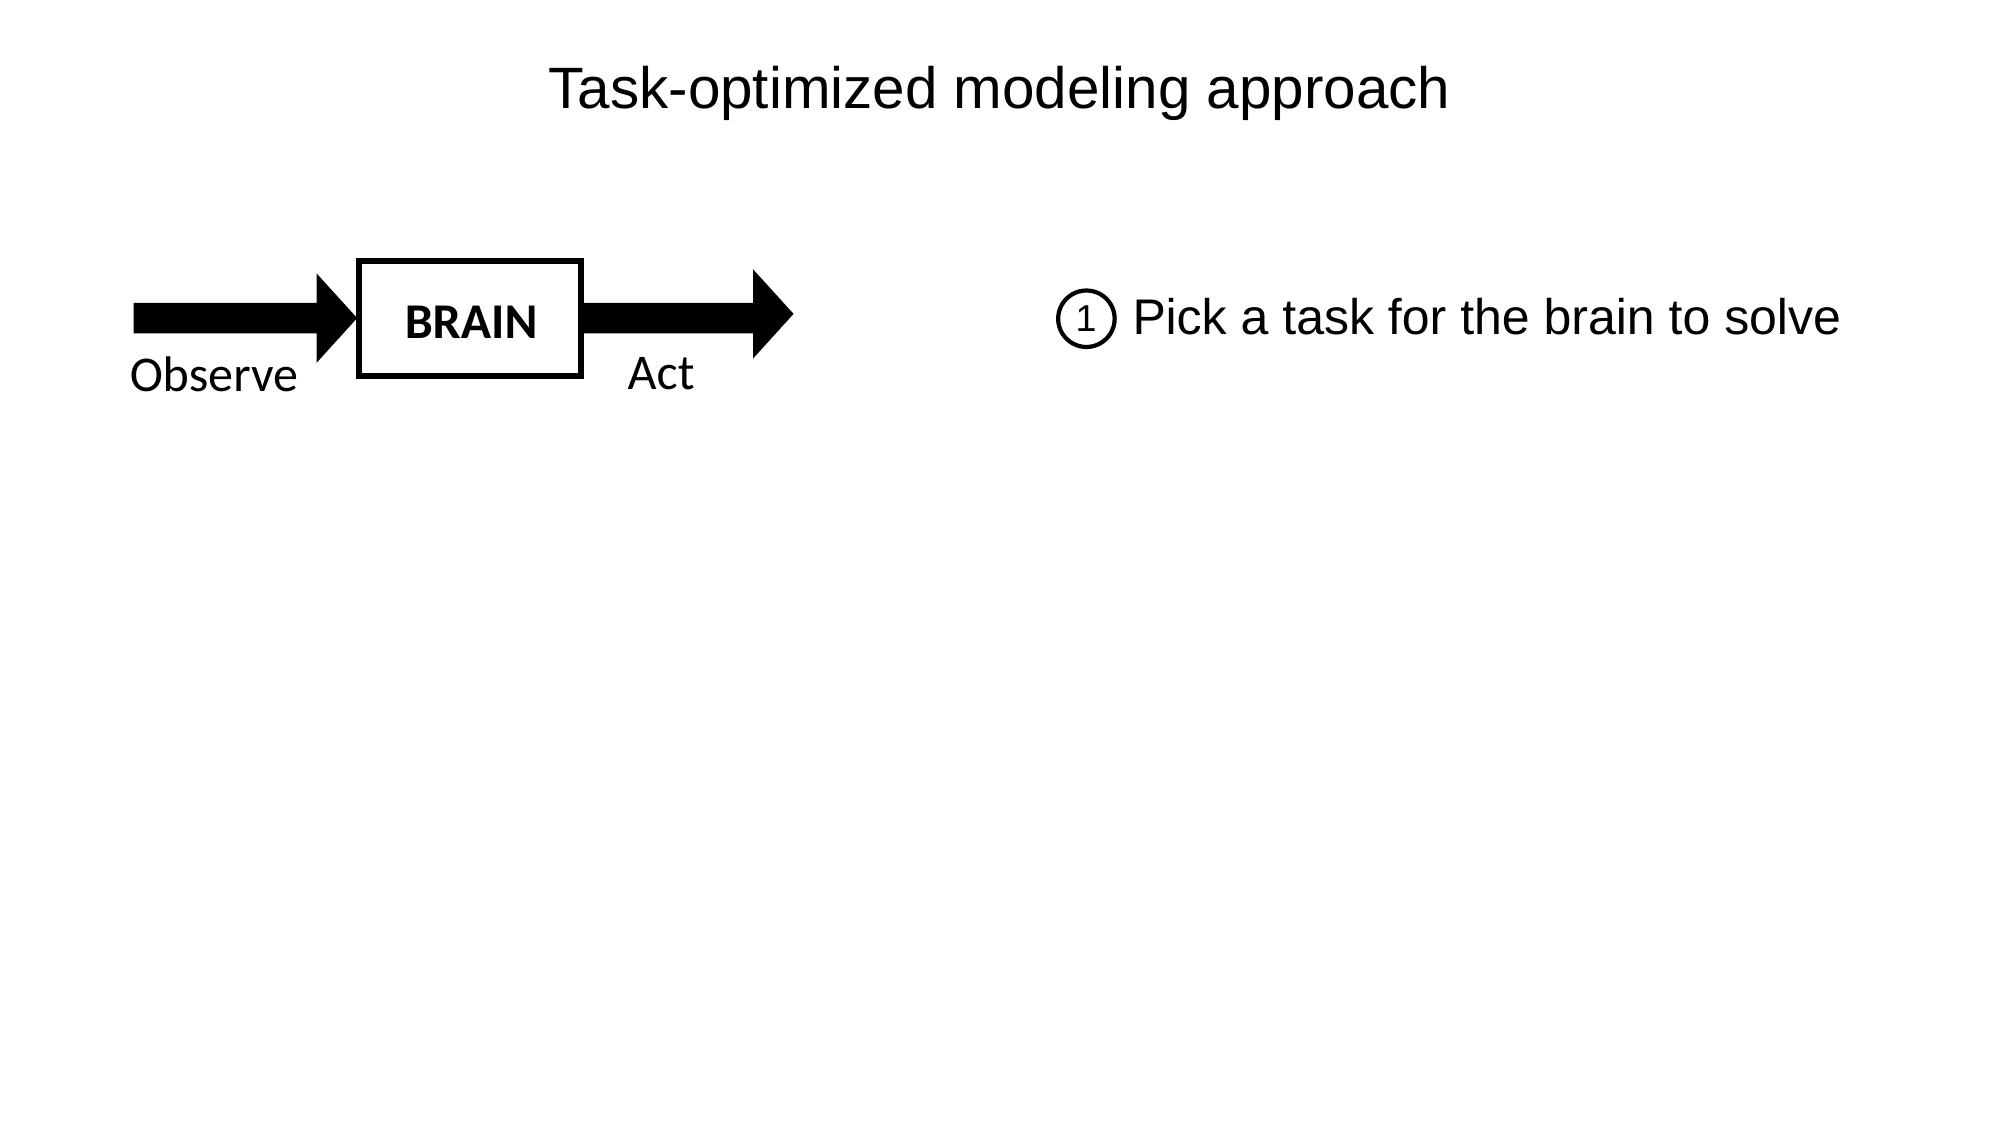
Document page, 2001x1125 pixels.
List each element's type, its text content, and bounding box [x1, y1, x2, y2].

text_box [755, 269, 795, 358]
text_box 1 [1097, 333, 1113, 347]
text_box Observe [115, 334, 328, 409]
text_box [133, 260, 755, 377]
text_box 1 [1060, 286, 1113, 304]
text_box Pick a task for the brain to solve [1117, 277, 1867, 352]
text_box [1057, 289, 1116, 349]
text_box Act [612, 331, 861, 407]
text_box Task-optimized modeling approach [470, 43, 1530, 128]
text_box 1 [1060, 334, 1075, 347]
